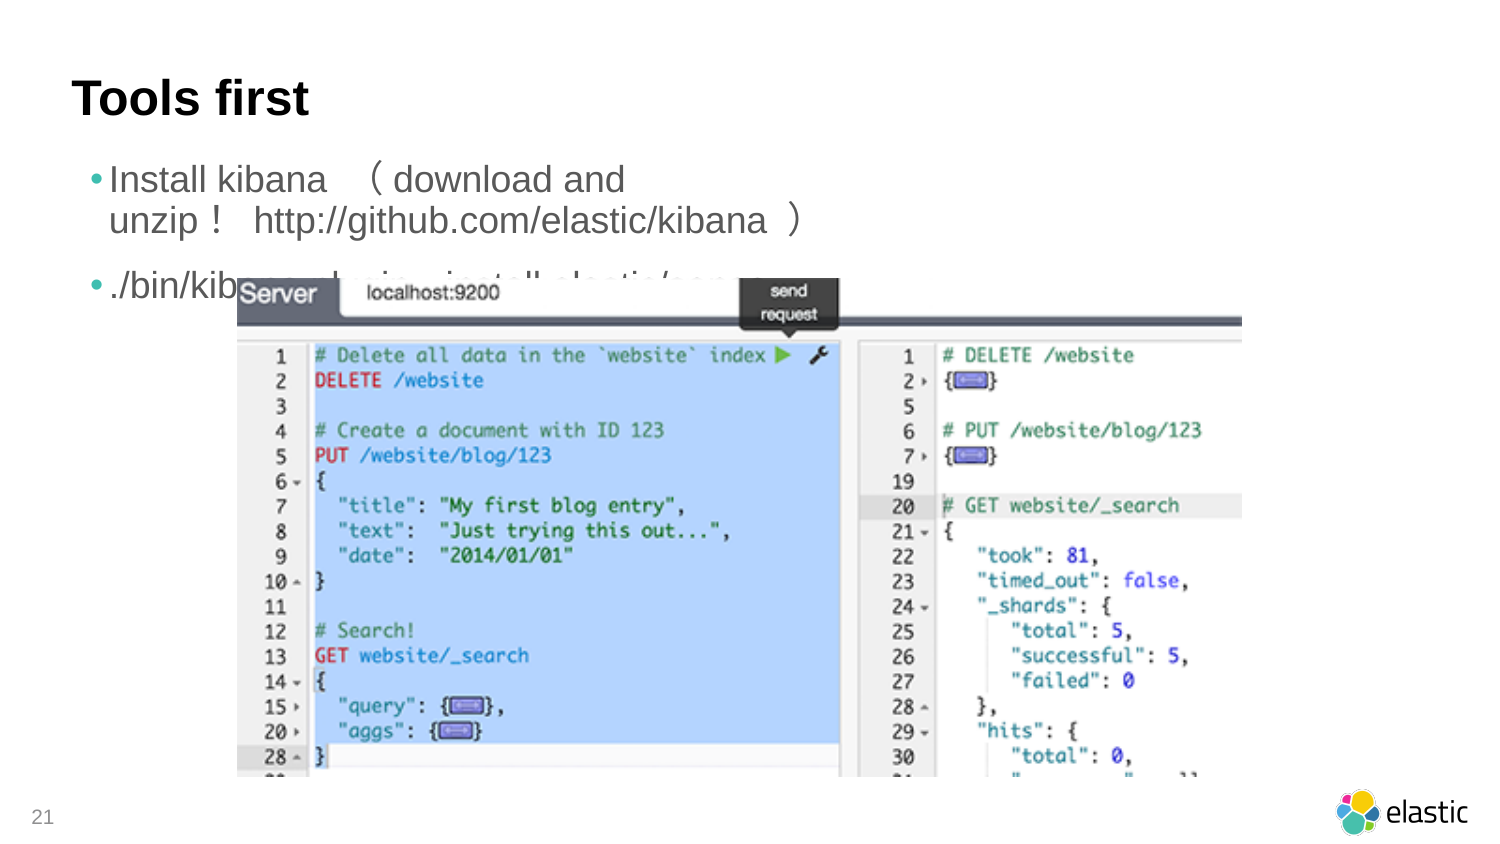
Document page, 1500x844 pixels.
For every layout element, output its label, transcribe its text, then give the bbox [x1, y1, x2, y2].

title Tools first [56, 15, 1363, 141]
picture [237, 278, 1242, 778]
list Install kibana （download and unzip！http://github.com/elastic/kibana ） ./bin/kibana plugin --install elastic/sense [56, 145, 1363, 720]
picture [1385, 788, 1468, 834]
picture [1335, 789, 1384, 836]
